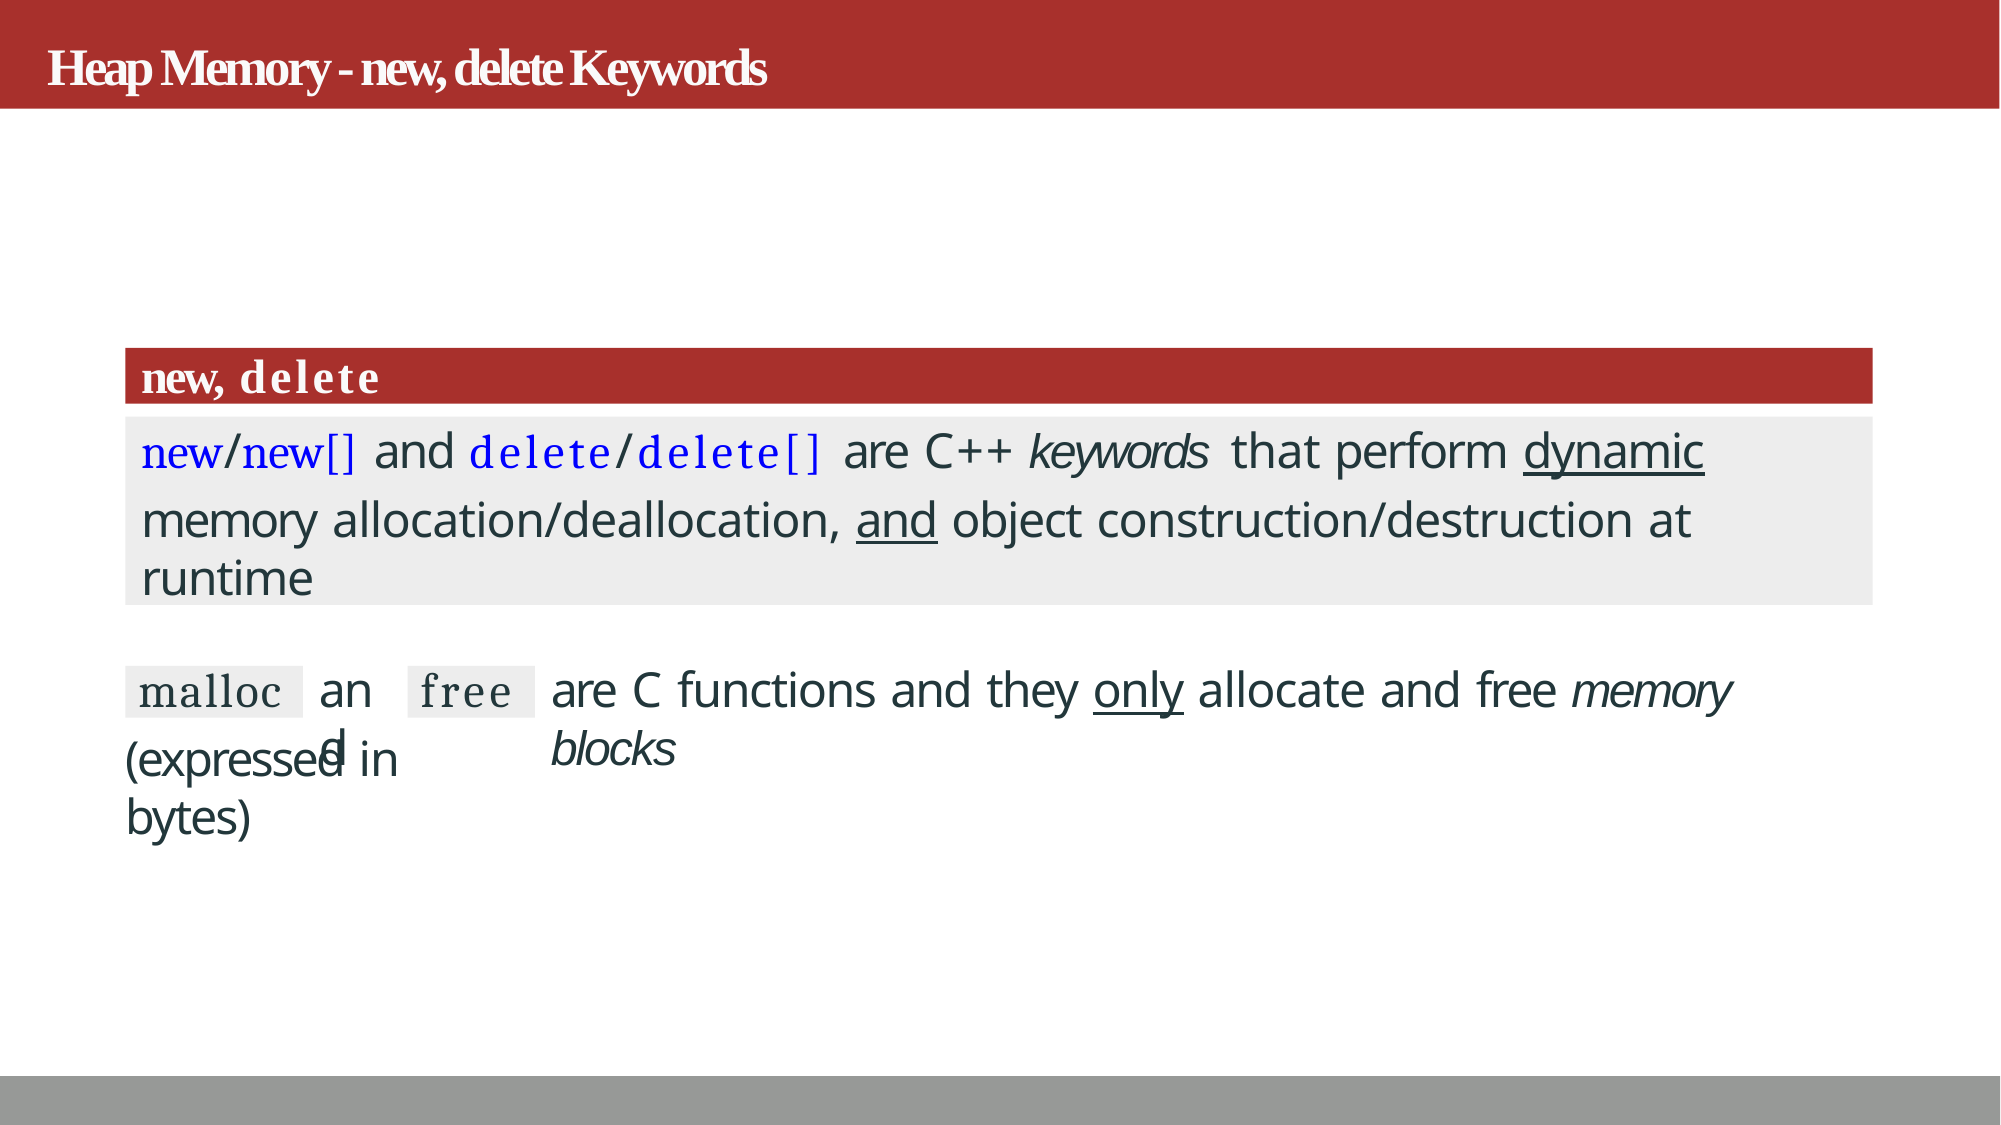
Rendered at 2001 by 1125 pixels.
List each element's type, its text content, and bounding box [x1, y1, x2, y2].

title Heap Memory - new, delete Keywords [43, 0, 986, 159]
text_box and [314, 655, 397, 723]
text_box (expressed in bytes) [120, 723, 526, 845]
text_box new/new[] and delete/delete[] are C++ keywords that perform dynamic memory allocation/deallocation, and object construction/destruction at runtime [125, 416, 1873, 605]
text_box new, delete [125, 347, 1873, 404]
text_box free [407, 665, 535, 718]
text_box are C functions and they only allocate and free memory blocks [546, 655, 1813, 776]
text_box malloc [125, 665, 303, 718]
slide_number [1538, 1073, 1982, 1125]
